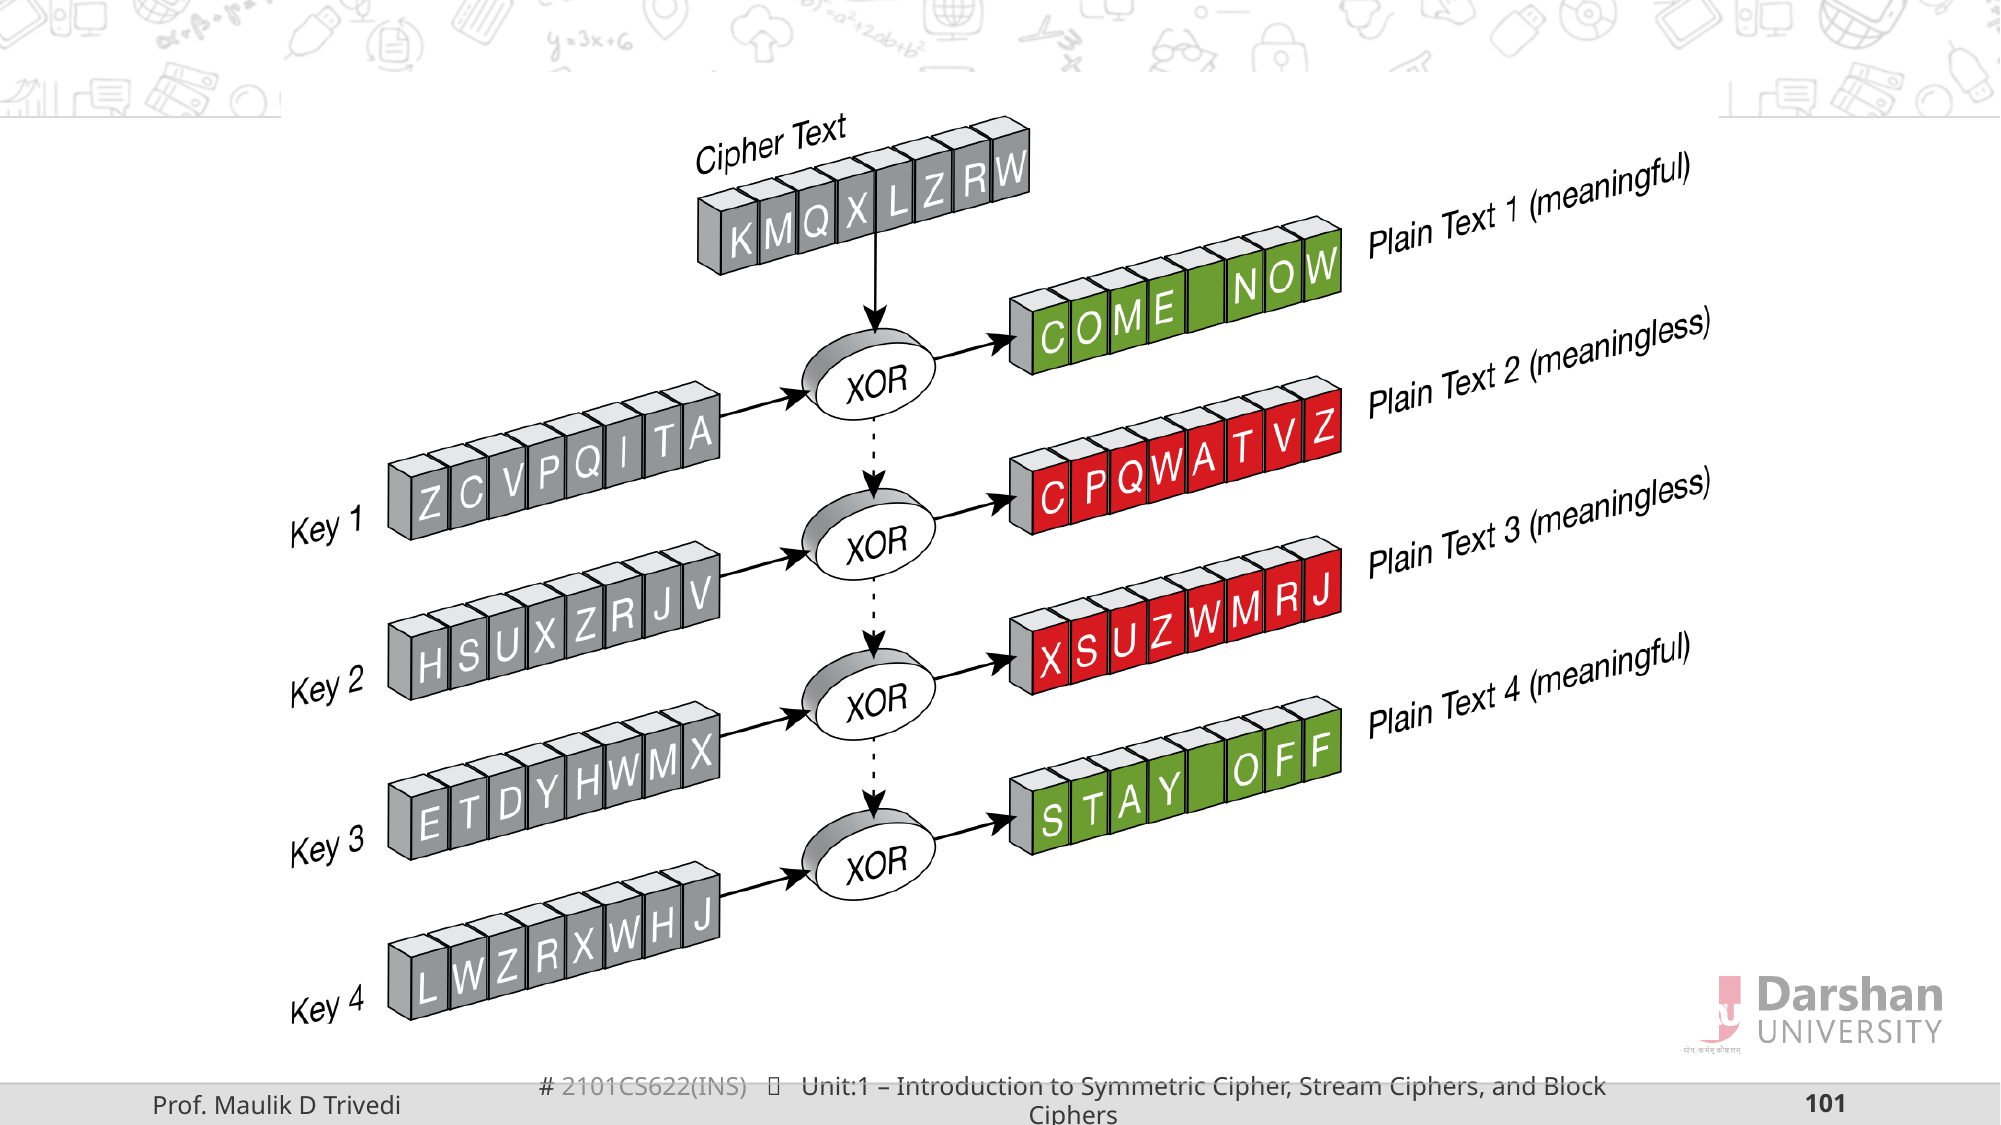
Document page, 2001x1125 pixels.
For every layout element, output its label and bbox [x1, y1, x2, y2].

text_box [1662, 951, 1963, 1079]
picture [0, 0, 2000, 1040]
